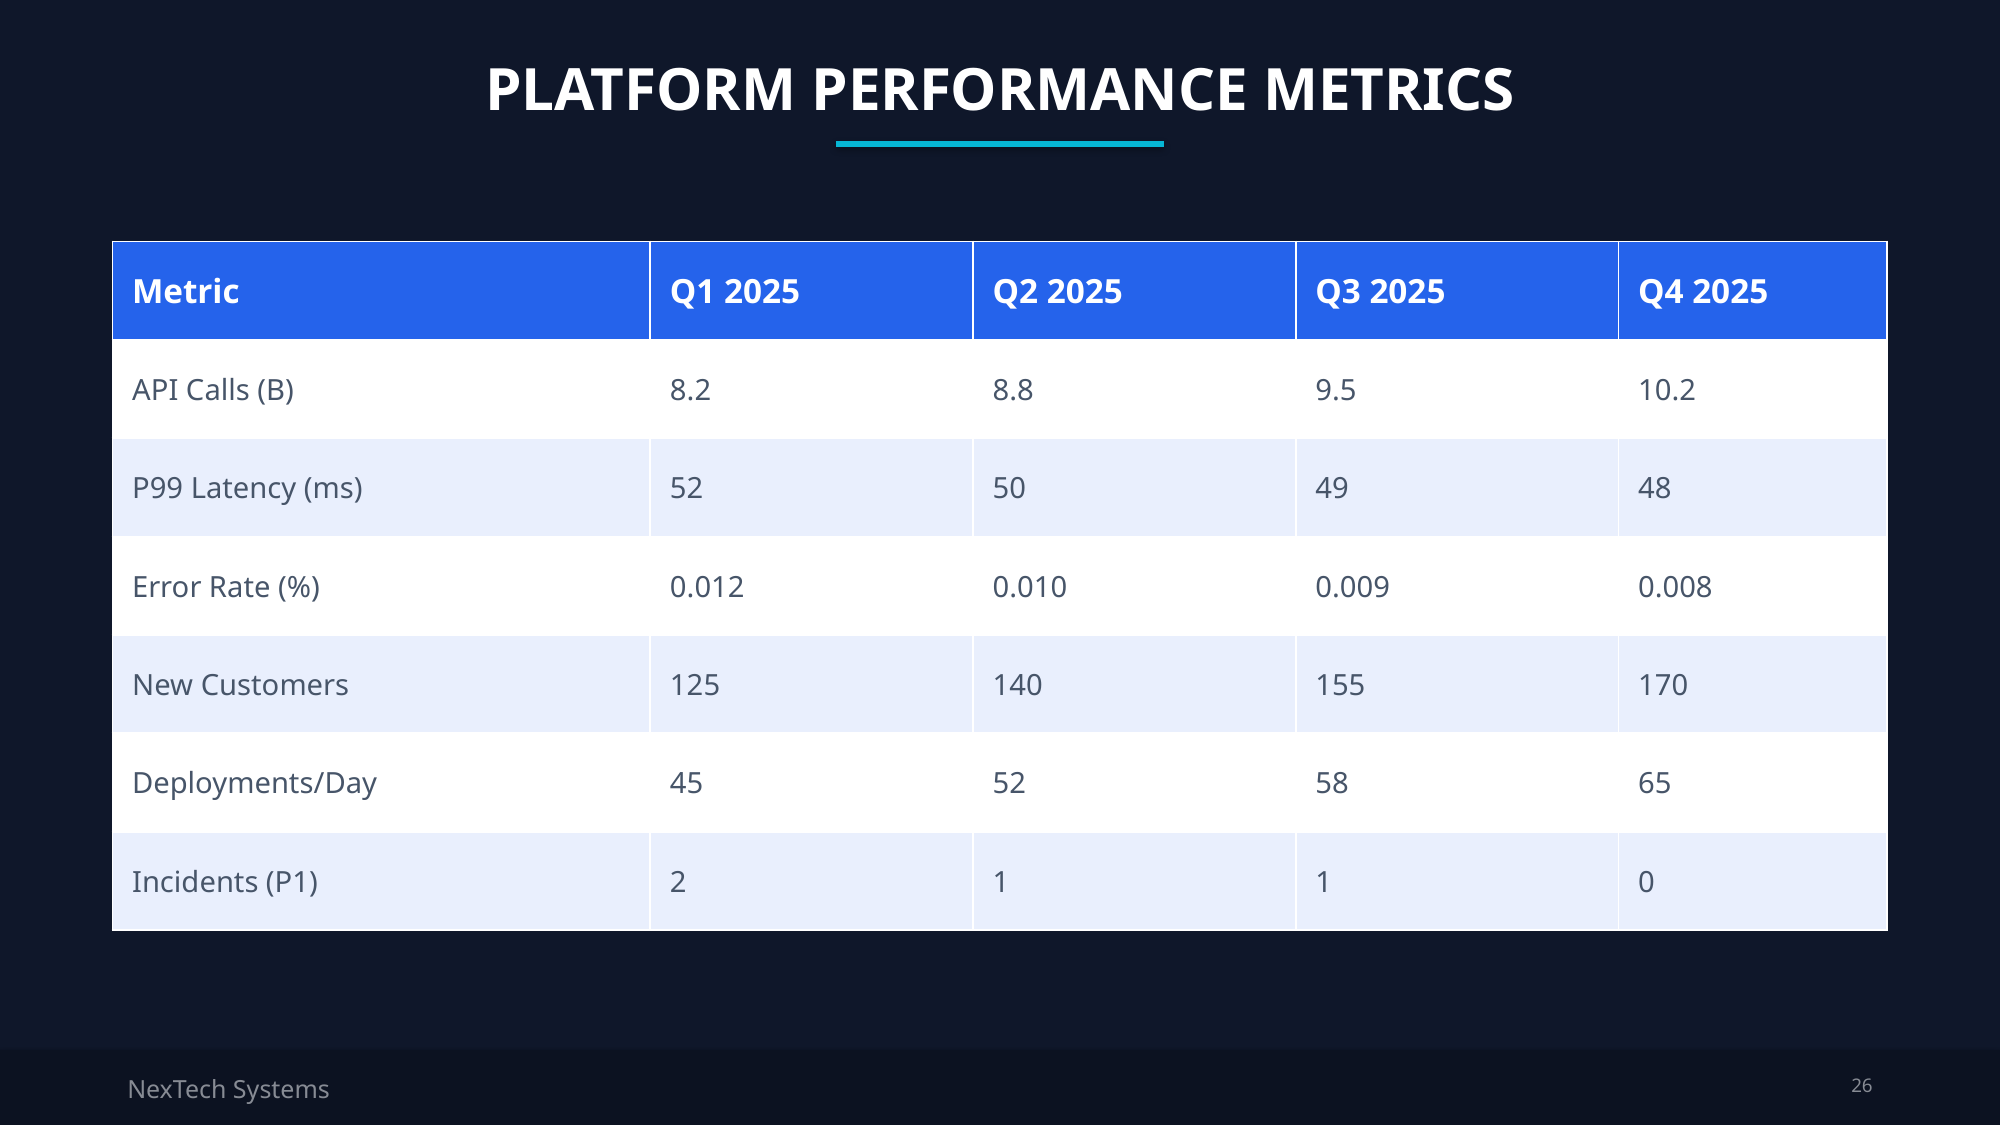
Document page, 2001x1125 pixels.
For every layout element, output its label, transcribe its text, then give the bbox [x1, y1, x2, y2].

table_cell 0.009 [1297, 537, 1618, 634]
table_cell API Calls (B) [113, 341, 649, 437]
table_cell P99 Latency (ms) [113, 439, 649, 536]
text_box [0, 1049, 2000, 1125]
text_box 26 [1821, 1066, 1888, 1104]
table_cell Incidents (P1) [113, 833, 649, 929]
table_cell 48 [1619, 439, 1886, 536]
table_cell 65 [1619, 734, 1886, 831]
table_cell 155 [1297, 636, 1618, 732]
table_header Metric [113, 242, 649, 339]
table_cell 0.010 [974, 537, 1295, 634]
table_header Q4 2025 [1619, 242, 1886, 339]
table_header Q3 2025 [1297, 242, 1618, 339]
table_cell 125 [651, 636, 972, 732]
table_cell 0.008 [1619, 537, 1886, 634]
table_cell 9.5 [1297, 341, 1618, 437]
table_cell 8.2 [651, 341, 972, 437]
table_cell 58 [1297, 734, 1618, 831]
table_cell Error Rate (%) [113, 537, 649, 634]
table_cell New Customers [113, 636, 649, 732]
text_box NexTech Systems [112, 1066, 605, 1112]
table_cell 52 [974, 734, 1295, 831]
table_header Q2 2025 [974, 242, 1295, 339]
table_cell 52 [651, 439, 972, 536]
table_cell 50 [974, 439, 1295, 536]
table_cell 1 [974, 833, 1295, 929]
table_header Q1 2025 [651, 242, 972, 339]
table_cell 0.012 [651, 537, 972, 634]
text_box PLATFORM PERFORMANCE METRICS [112, 45, 1888, 130]
table_cell 170 [1619, 636, 1886, 732]
table_cell 0 [1619, 833, 1886, 929]
text_box [0, 0, 2000, 1049]
table_cell Deployments/Day [113, 734, 649, 831]
table_cell 45 [651, 734, 972, 831]
table_cell 140 [974, 636, 1295, 732]
table_cell 1 [1297, 833, 1618, 929]
table_cell 49 [1297, 439, 1618, 536]
table_cell 2 [651, 833, 972, 929]
table_cell 10.2 [1619, 341, 1886, 437]
table_cell 8.8 [974, 341, 1295, 437]
